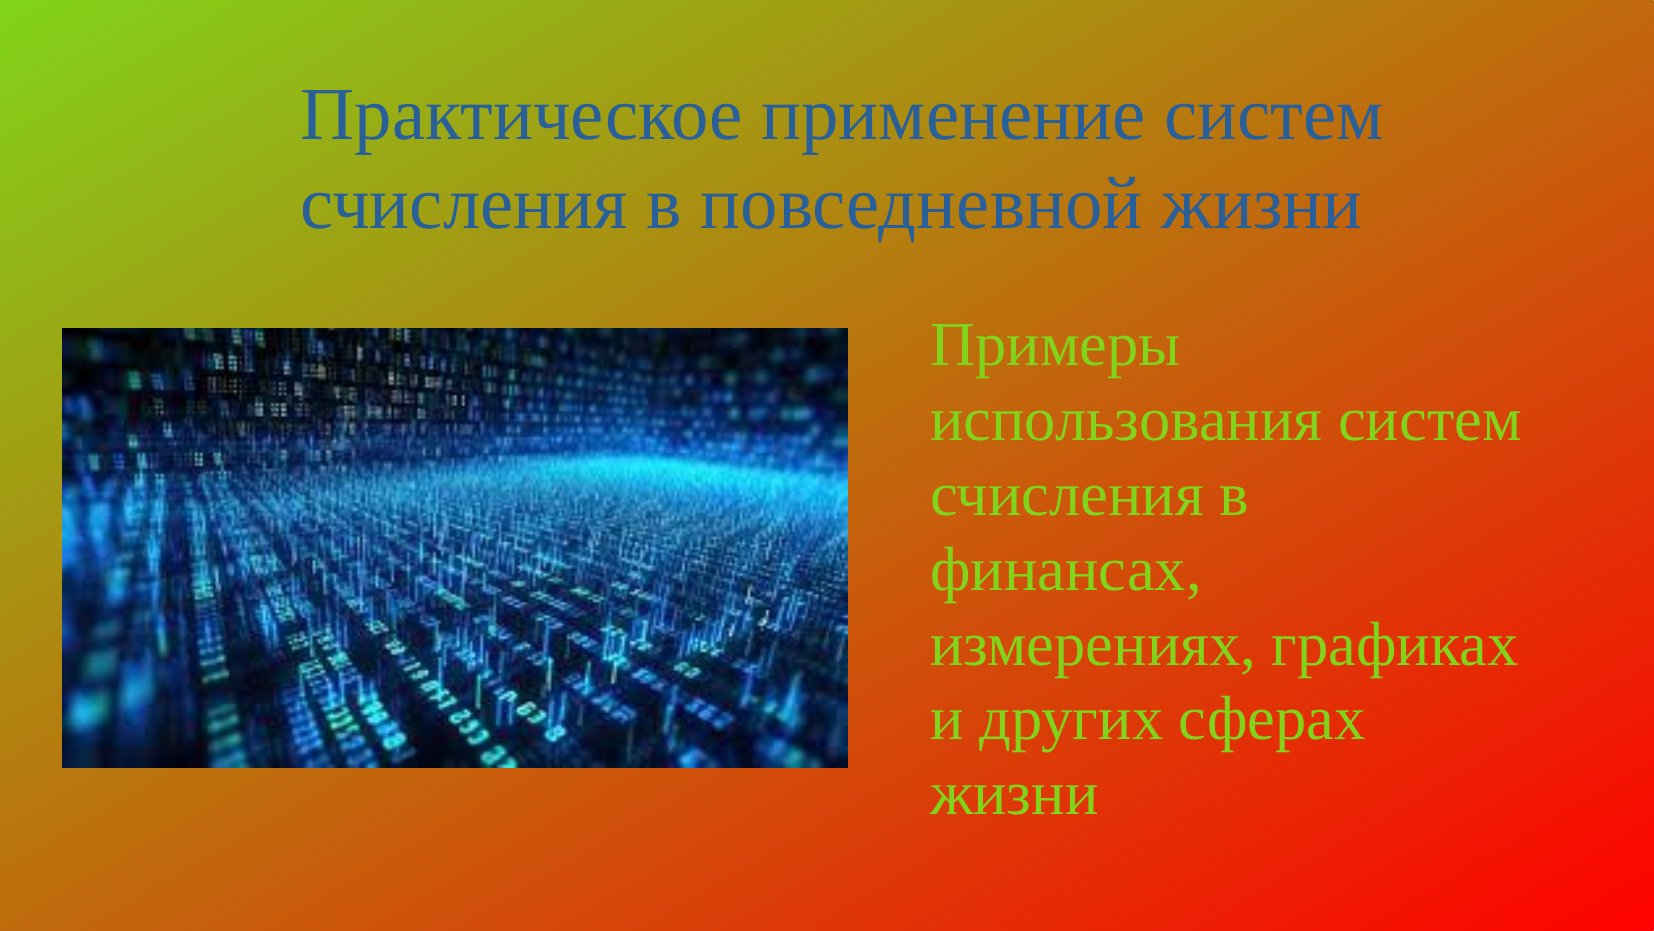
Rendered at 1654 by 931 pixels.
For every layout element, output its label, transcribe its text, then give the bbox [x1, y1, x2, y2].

text_box Практическое применение систем счисления в повседневной жизни [286, 57, 1506, 222]
picture [62, 328, 848, 768]
text_box Примеры использования систем счисления в финансах, измерениях, графиках и других сферах жизни [915, 295, 1546, 827]
